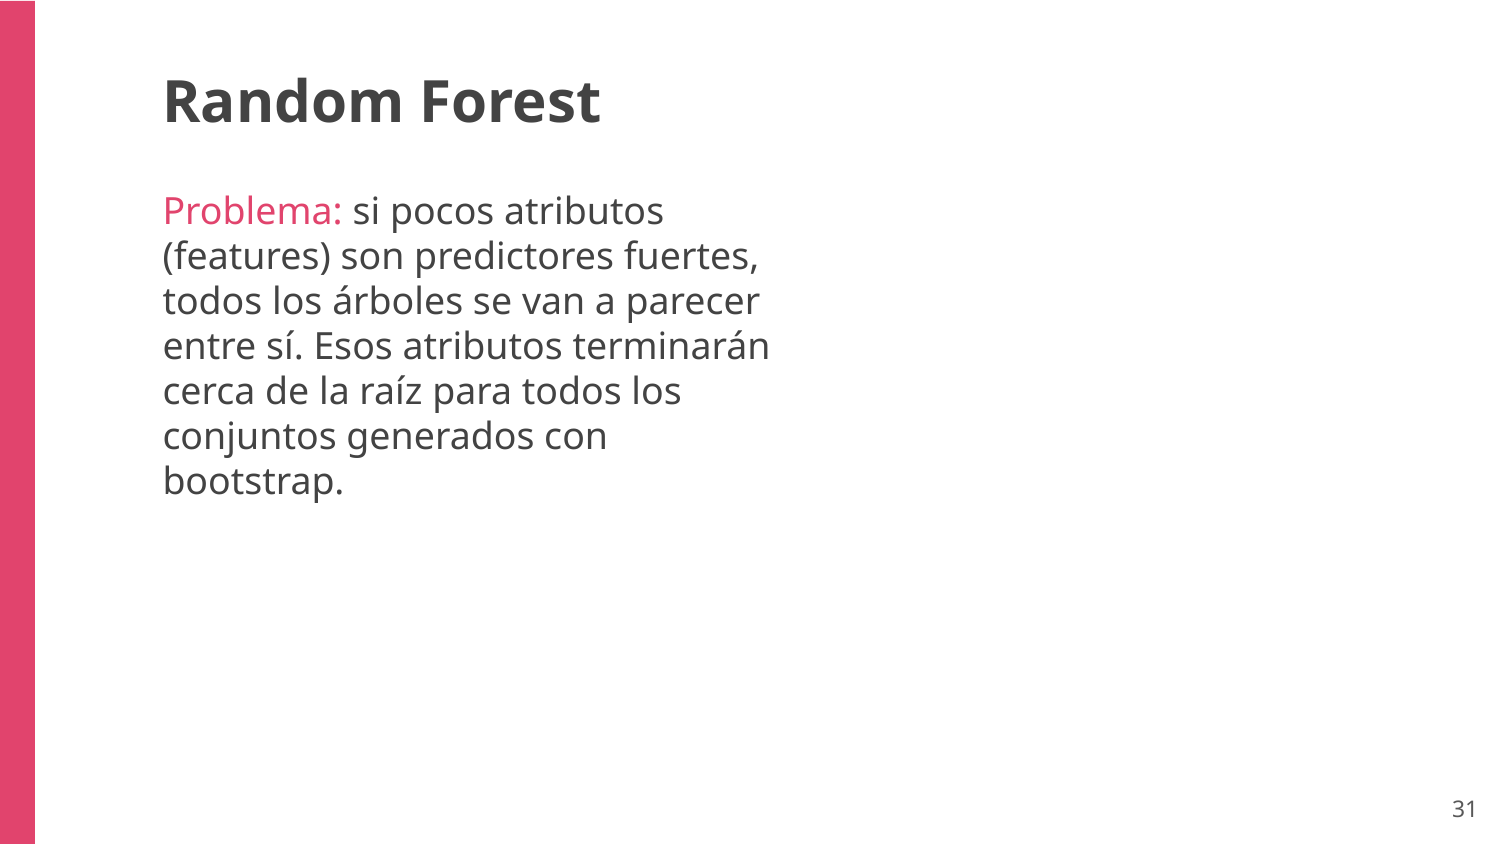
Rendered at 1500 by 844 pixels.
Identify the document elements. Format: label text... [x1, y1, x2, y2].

slide_number ‹#› [1403, 779, 1494, 844]
text_box Random Forest [147, 49, 1350, 146]
text_box Problema: si pocos atributos (features) son predictores fuertes, todos los árboles se van a parecer entre sí. Esos atributos terminarán cerca de la raíz para todos los conjuntos generados con bootstrap. [147, 179, 793, 297]
